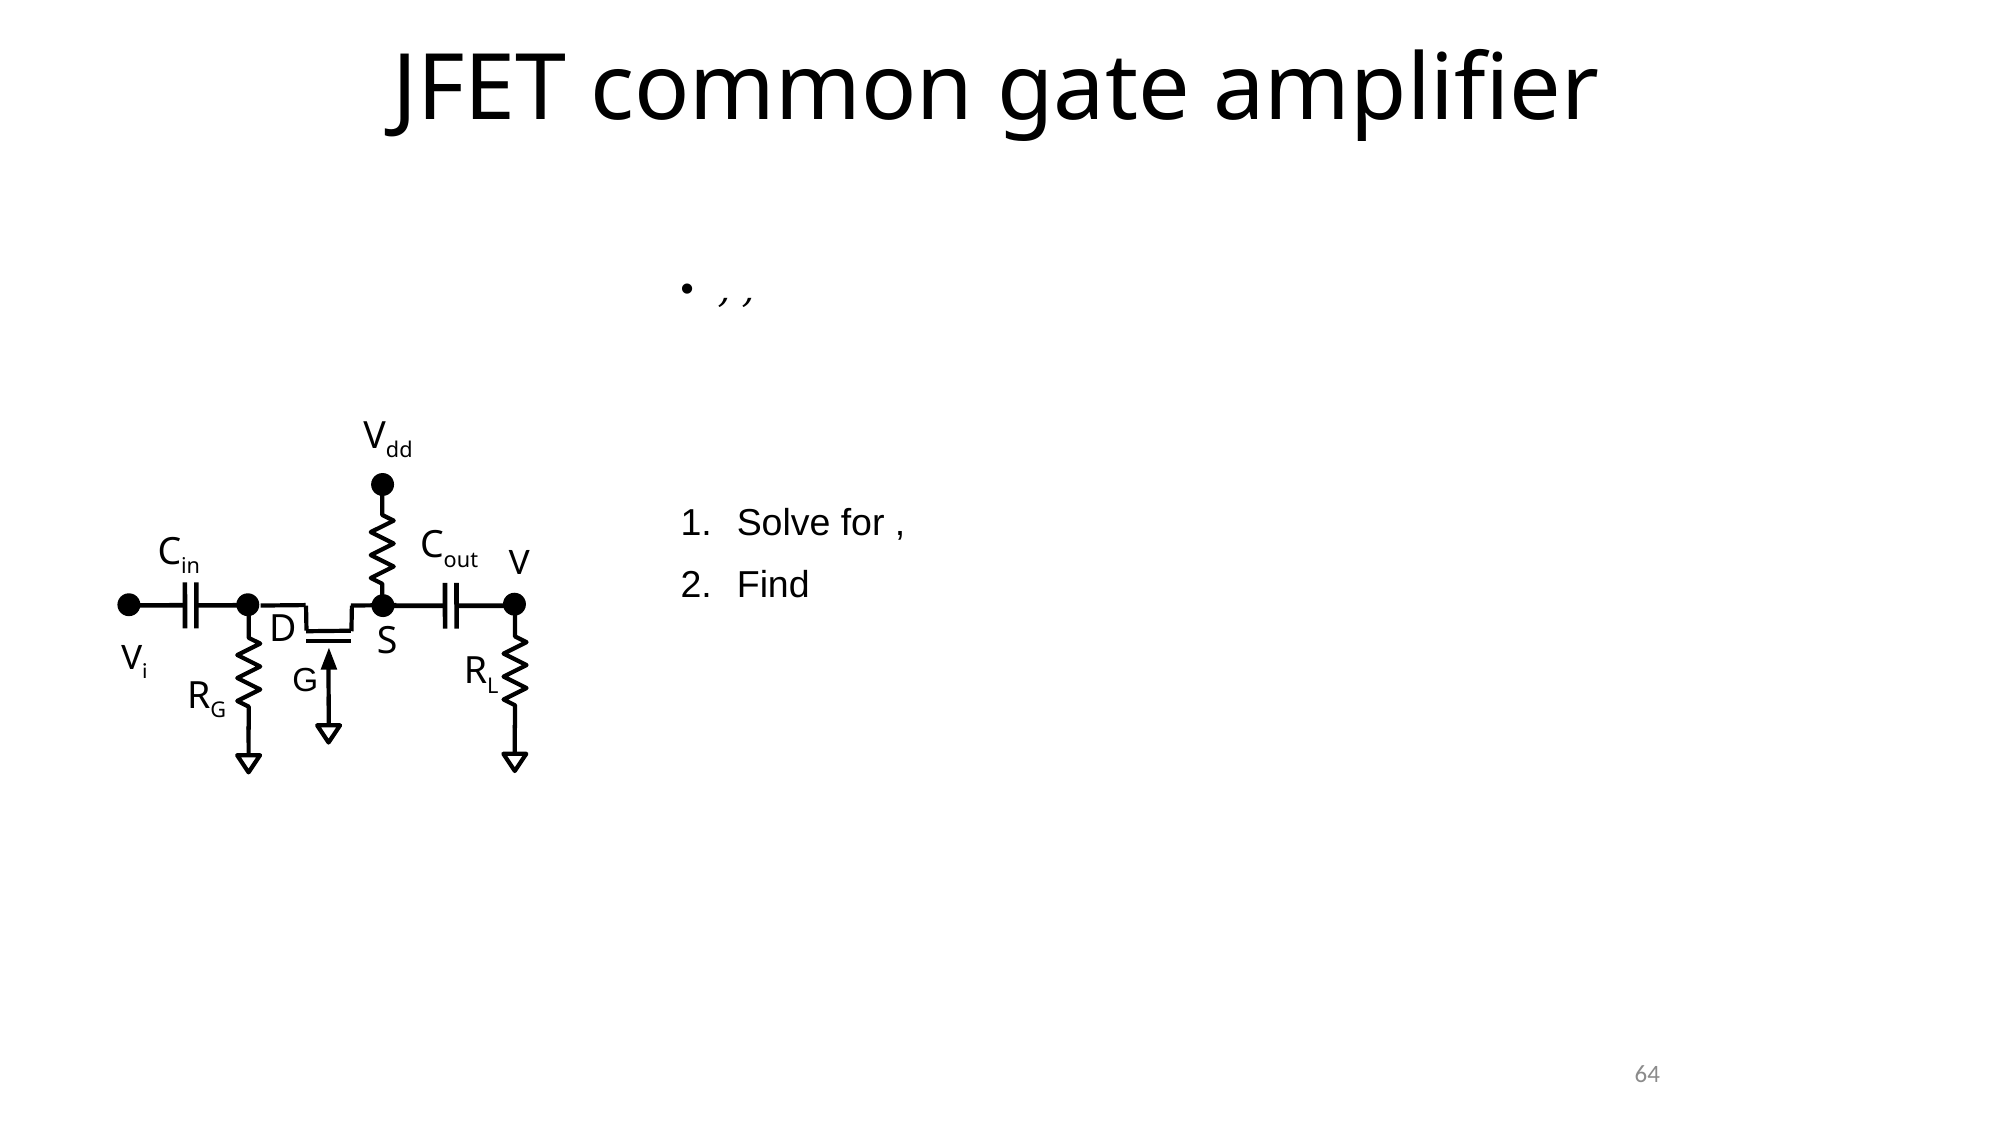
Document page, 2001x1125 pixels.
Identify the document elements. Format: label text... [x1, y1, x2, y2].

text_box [100, 403, 541, 773]
slide_number 64 [1325, 1042, 1675, 1103]
title JFET common gate amplifier [54, 18, 1938, 162]
